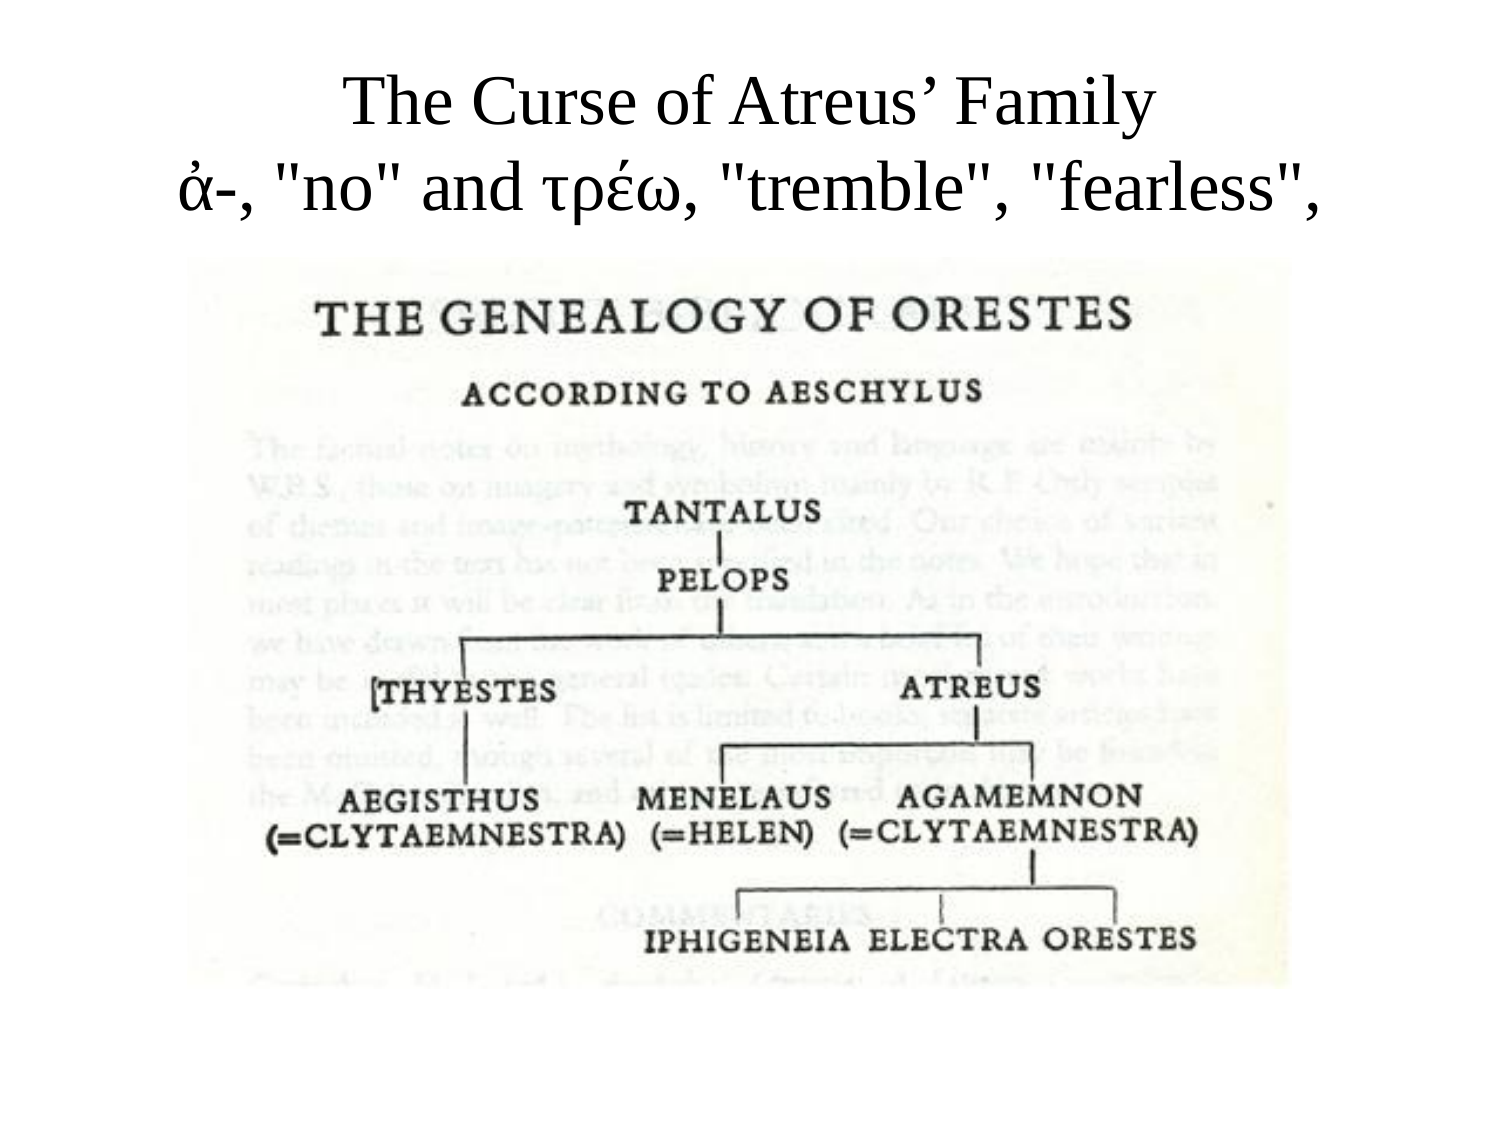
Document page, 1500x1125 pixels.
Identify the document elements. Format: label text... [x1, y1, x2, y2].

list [187, 257, 1292, 990]
title The Curse of Atreus’ Family ἀ-, "no" and τρέω, "tremble", "fearless", [75, 45, 1425, 233]
